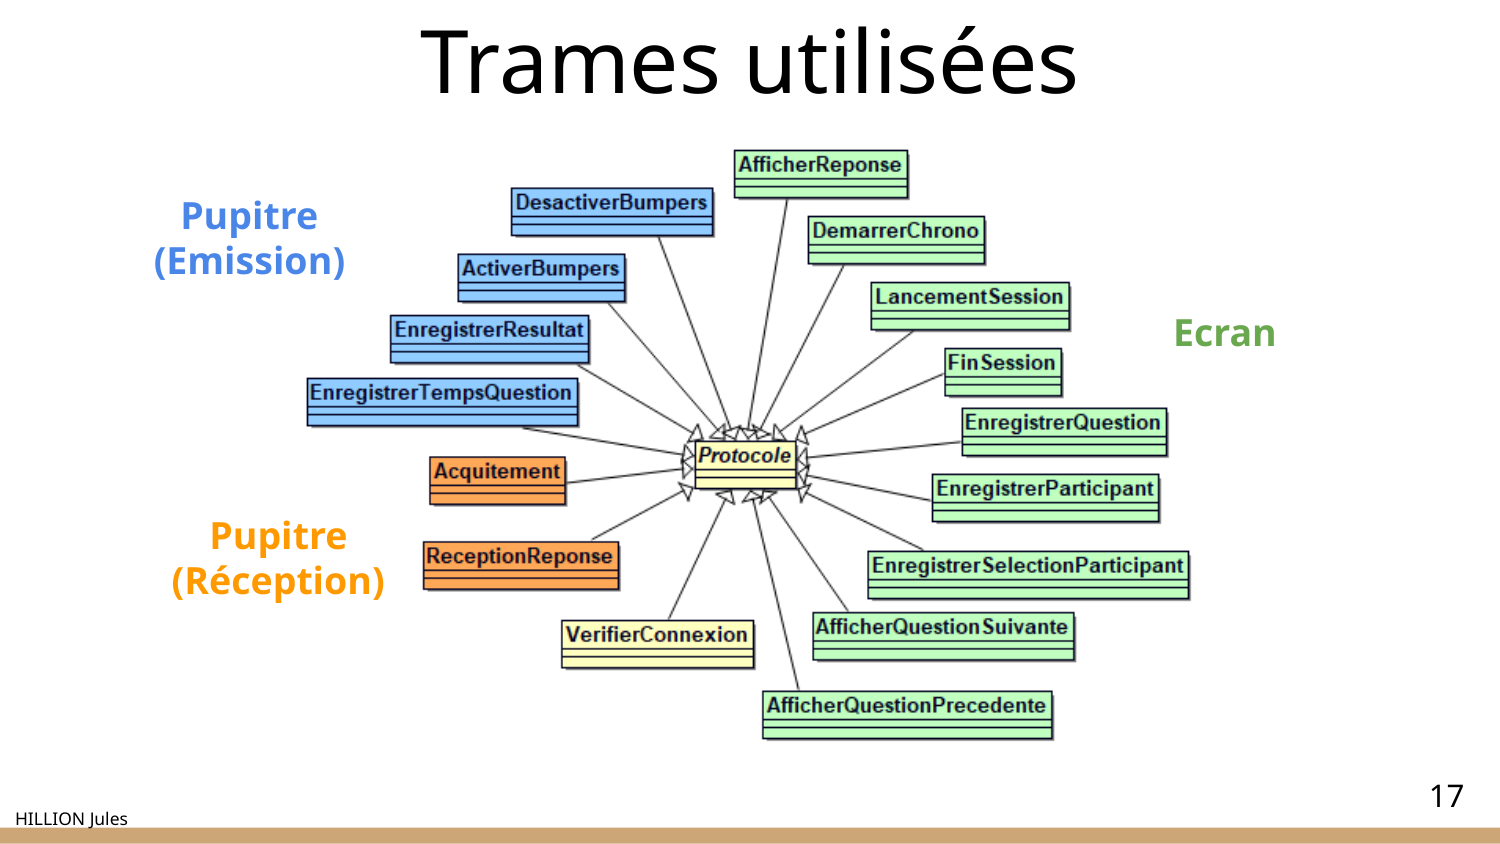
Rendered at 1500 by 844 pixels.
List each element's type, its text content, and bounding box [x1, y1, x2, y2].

text_box Ecran [1215, 293, 1361, 400]
title Trames utilisées [126, 0, 1374, 127]
text_box Pupitre (Réception) [82, 497, 284, 603]
slide_number ‹#› [1389, 764, 1480, 830]
subtitle HILLION Jules [0, 789, 272, 844]
text_box Pupitre (Emission) [53, 176, 284, 283]
picture [289, 123, 1211, 760]
